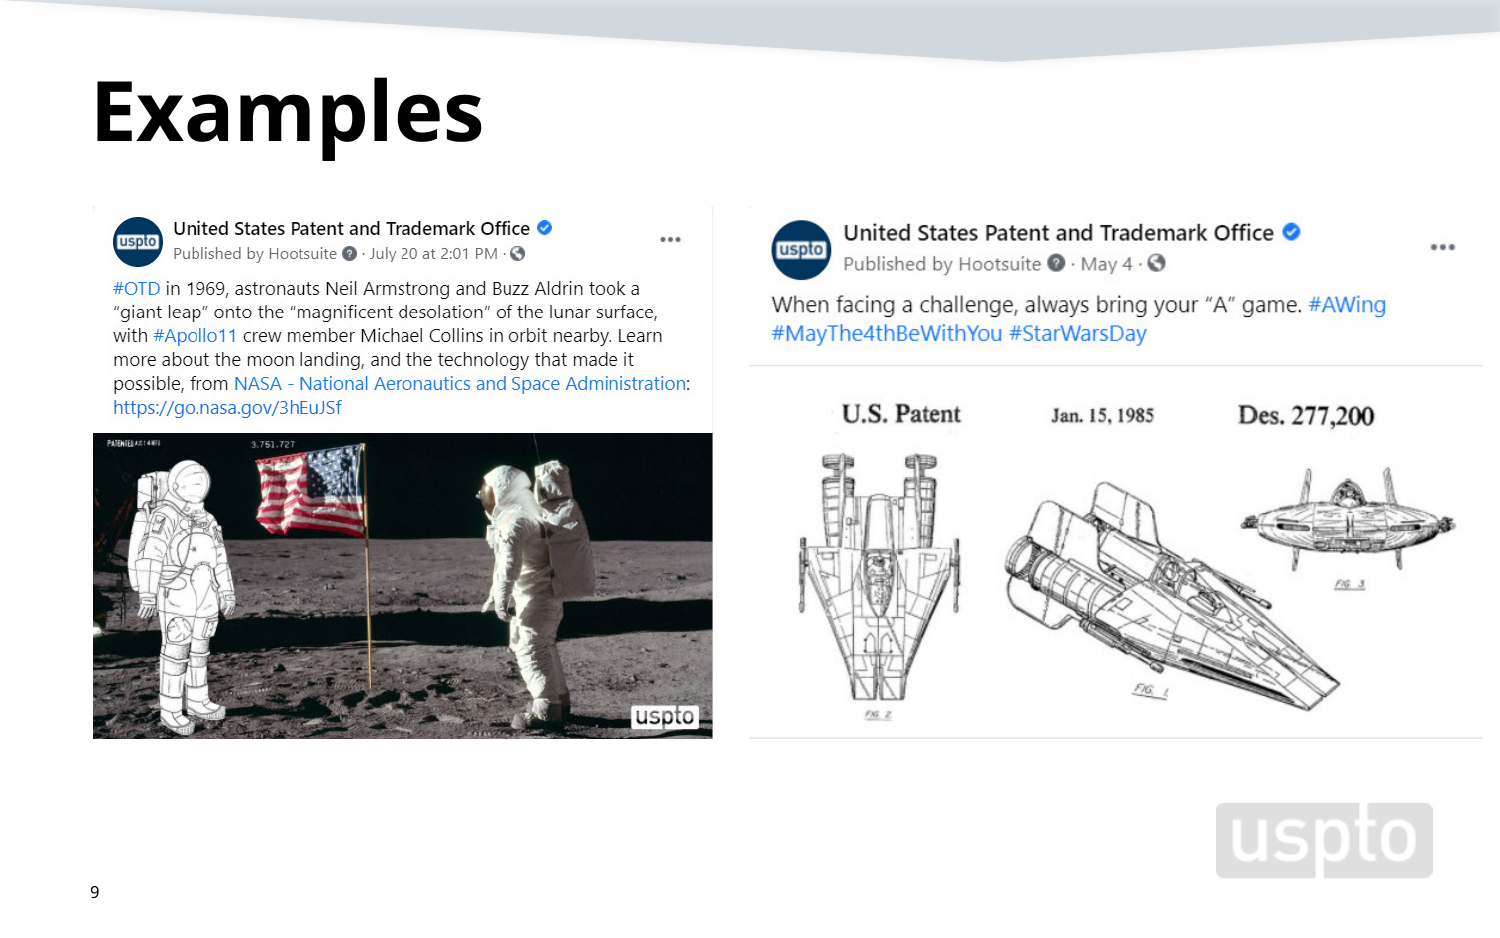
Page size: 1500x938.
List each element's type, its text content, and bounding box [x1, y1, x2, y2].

title Examples [75, 50, 1425, 207]
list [93, 206, 713, 740]
picture [1216, 803, 1433, 880]
slide_number 9 [75, 868, 413, 919]
picture [749, 206, 1484, 740]
